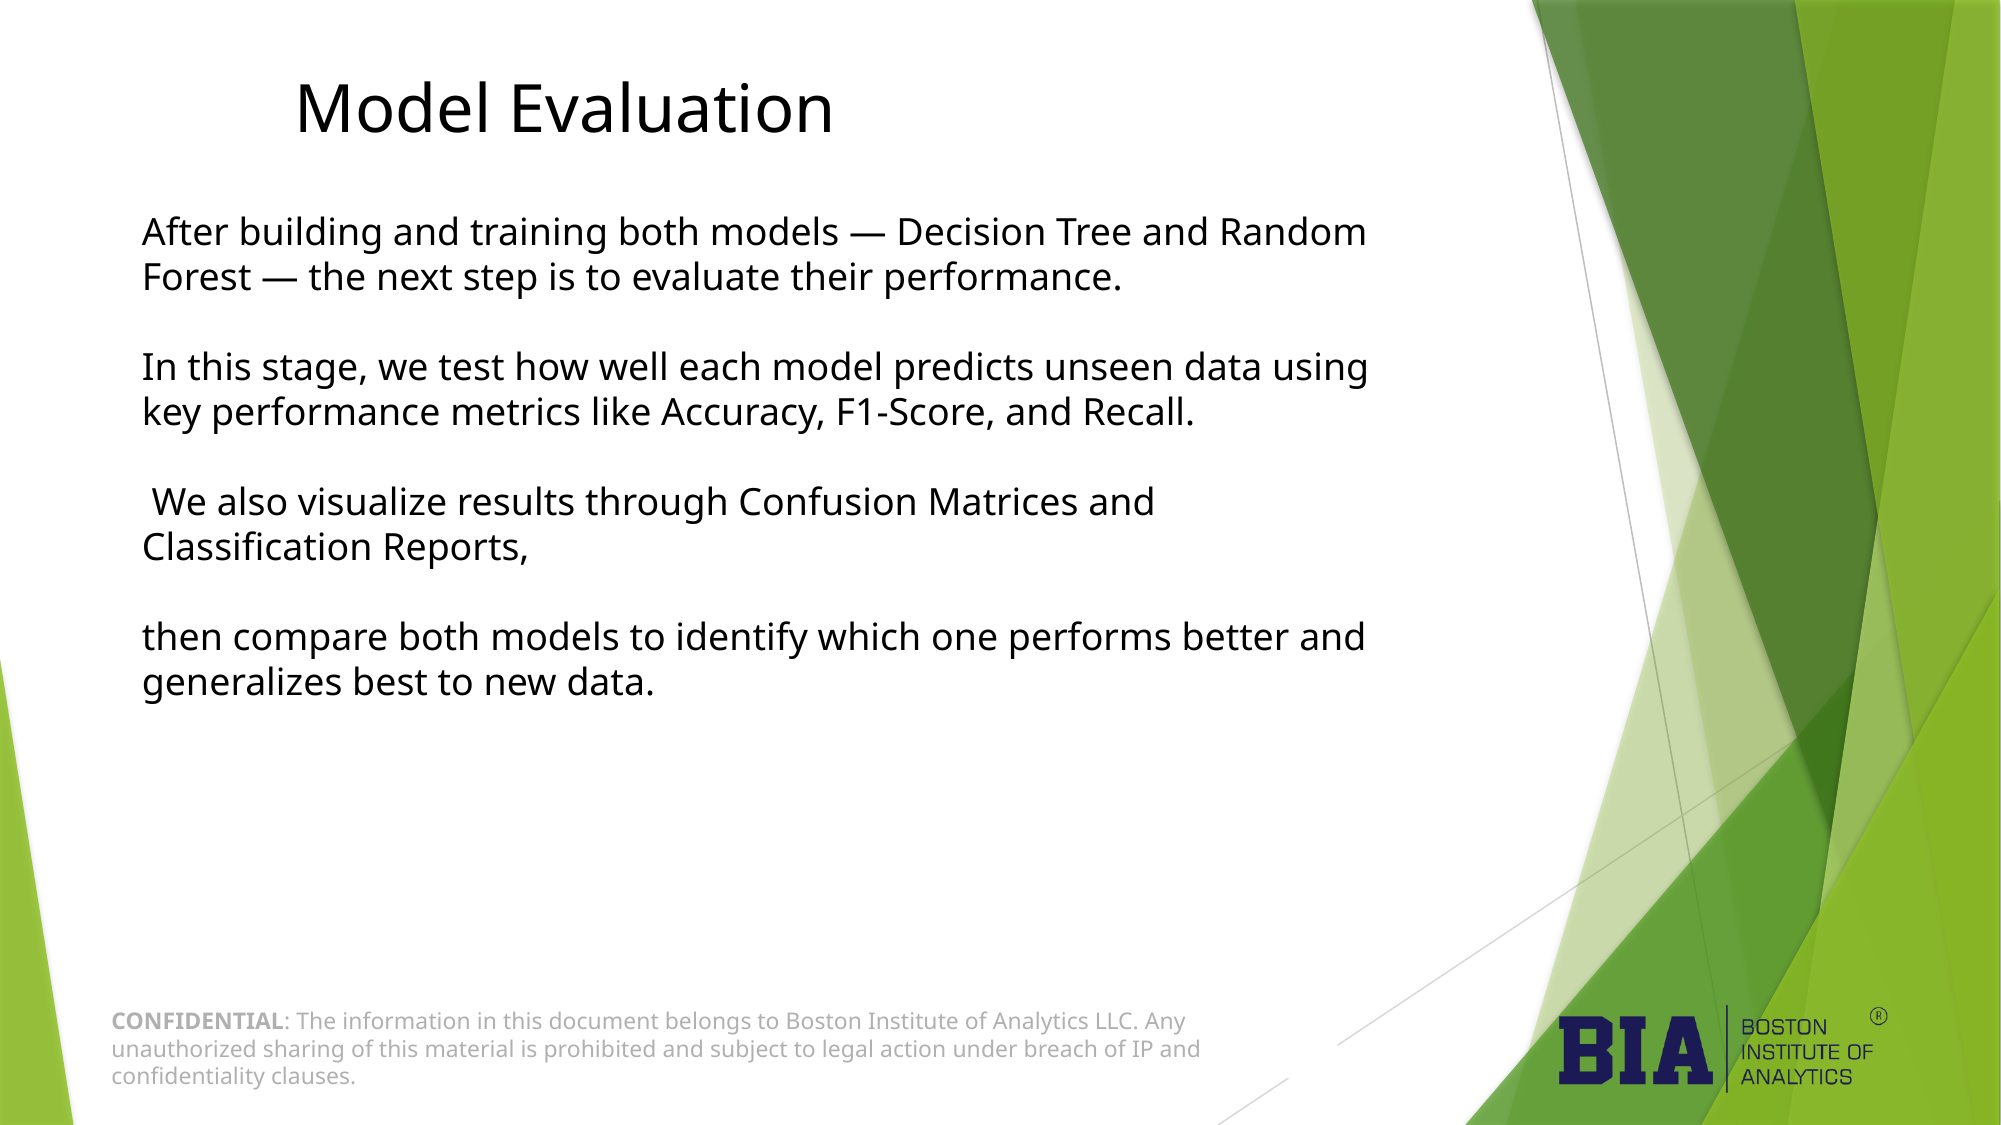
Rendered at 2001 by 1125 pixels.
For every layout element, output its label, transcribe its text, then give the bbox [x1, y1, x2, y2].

text_box After building and training both models — Decision Tree and Random Forest — the next step is to evaluate their performance. In this stage, we test how well each model predicts unseen data using key performance metrics like Accuracy, F1-Score, and Recall. We also visualize results through Confusion Matrices and Classification Reports, then compare both models to identify which one performs better and generalizes best to new data. [127, 200, 1394, 711]
picture [1557, 1003, 1889, 1094]
text_box Model Evaluation [61, 58, 1070, 154]
